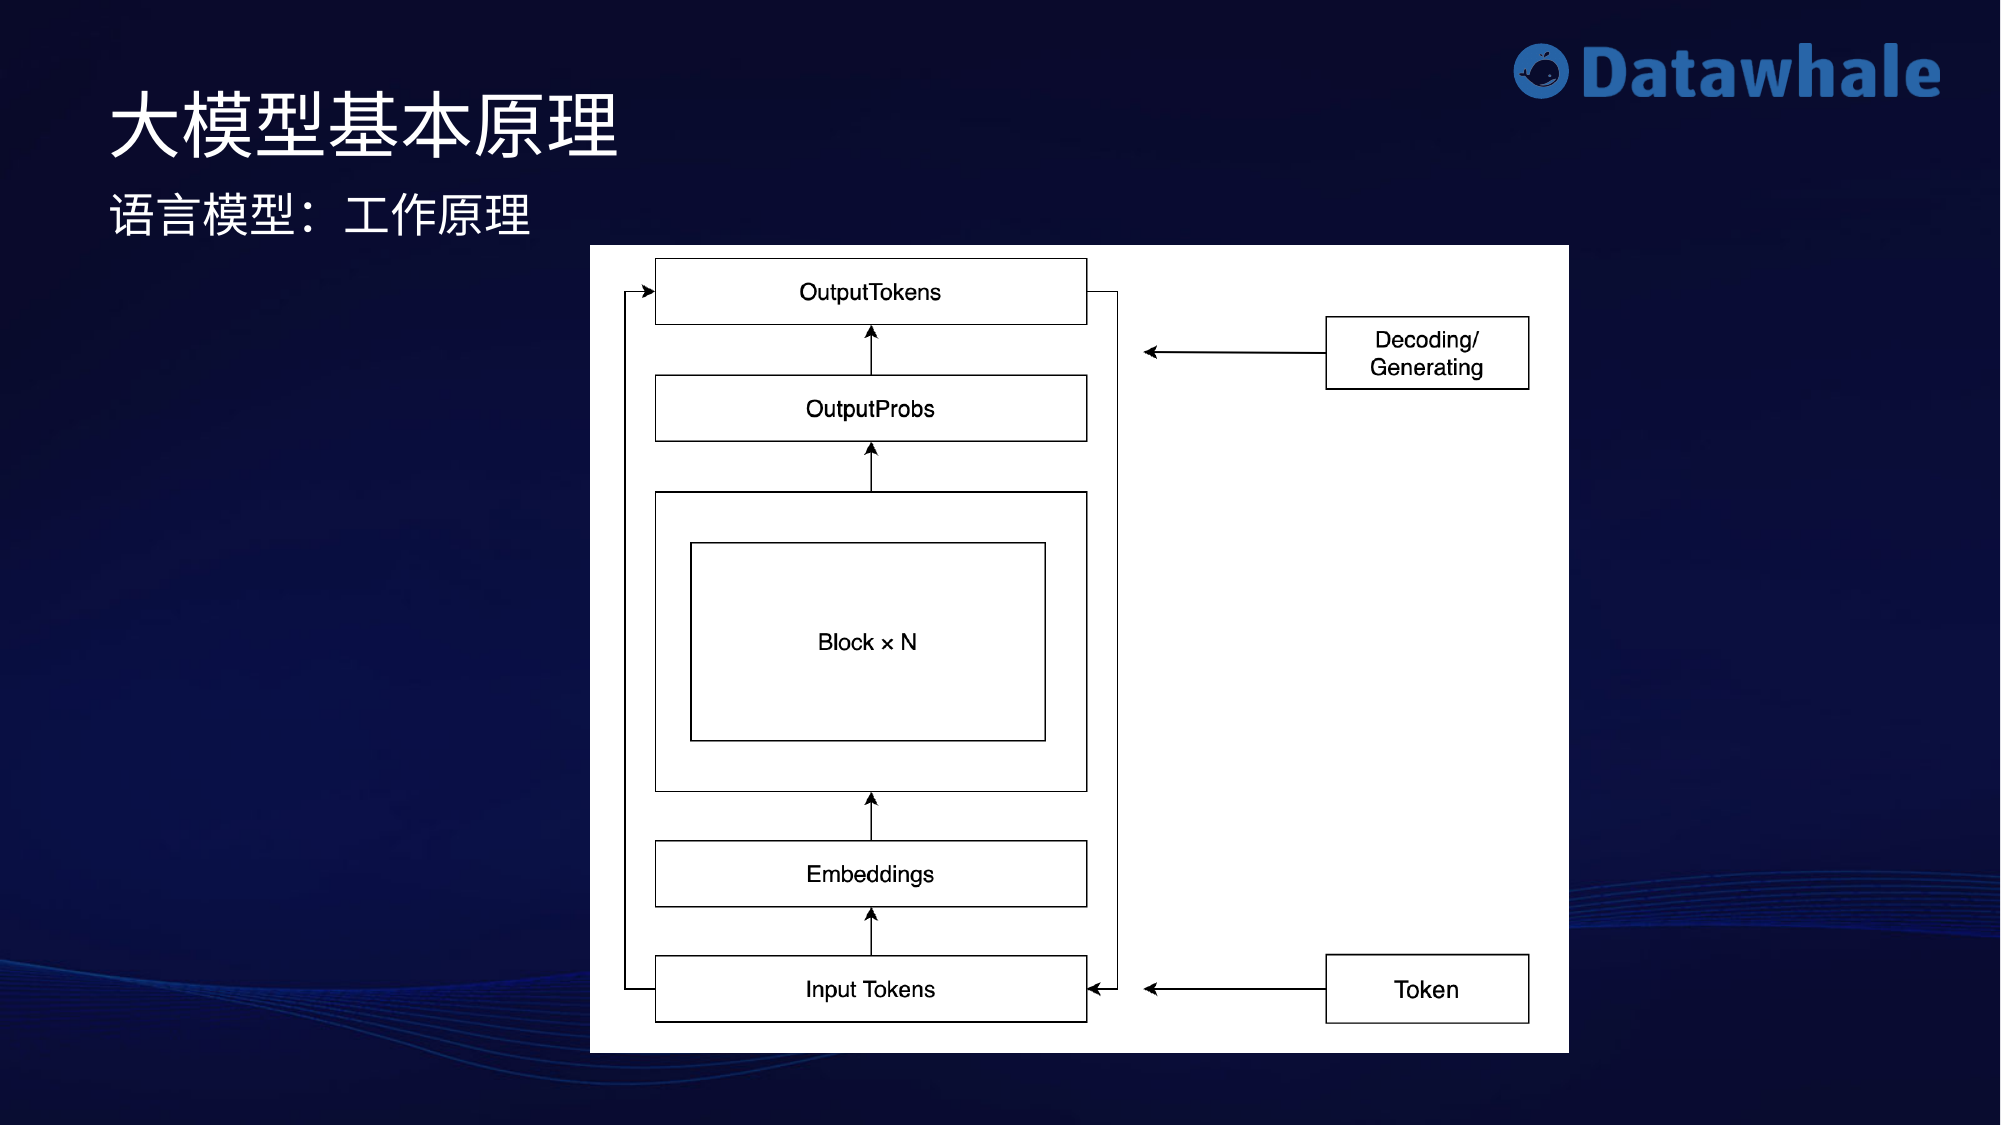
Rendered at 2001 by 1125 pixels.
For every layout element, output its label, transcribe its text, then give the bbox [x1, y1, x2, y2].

picture [0, 0, 2001, 1125]
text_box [1513, 43, 1940, 99]
text_box 语言模型：工作原理 [104, 181, 536, 246]
text_box 大模型基本原理 [104, 75, 624, 171]
